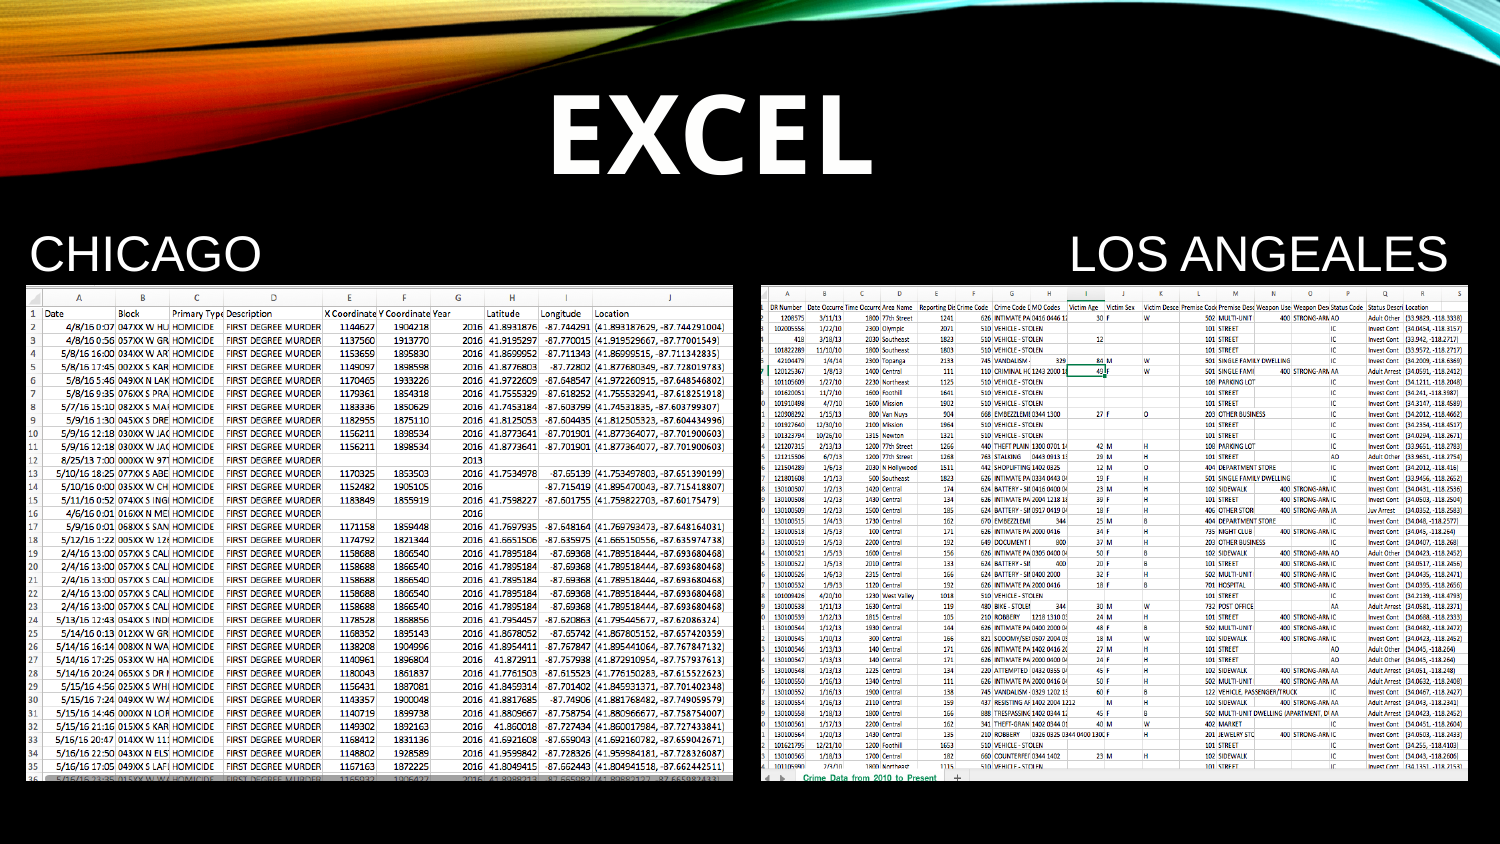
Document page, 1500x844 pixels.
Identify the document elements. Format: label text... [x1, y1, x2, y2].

picture [25, 285, 734, 782]
picture [0, 0, 1500, 178]
title EXCEL [132, 64, 1288, 215]
picture [761, 285, 1469, 782]
text_box LOS ANGEALES [1054, 214, 1465, 285]
text_box CHICAGO [14, 214, 278, 290]
